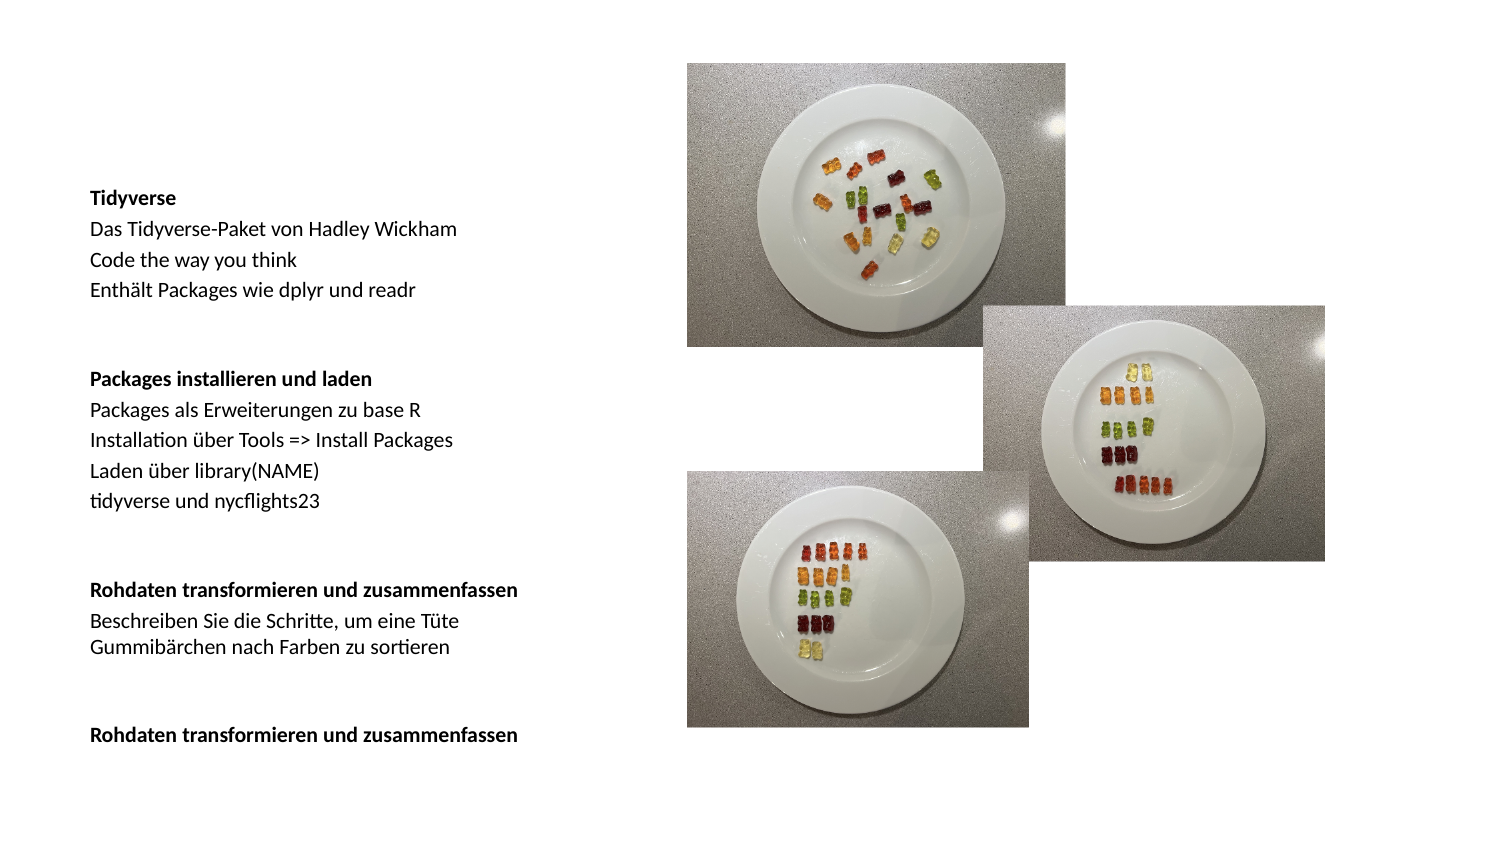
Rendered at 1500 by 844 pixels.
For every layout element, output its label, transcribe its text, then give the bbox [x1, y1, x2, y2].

list Tidyverse Das Tidyverse-Paket von Hadley Wickham Code the way you think Enthält Packages wie dplyr und readr Packages installieren und laden Packages als Erweiterungen zu base R Installation über Tools => Install Packages Laden über library(NAME) tidyverse und nycflights23 Rohdaten transformieren und zusammenfassen Beschreiben Sie die Schritte, um eine Tüte Gummibärchen nach Farben zu sortieren Rohdaten transformieren und zusammenfassen [75, 176, 569, 754]
picture [660, 33, 1349, 753]
